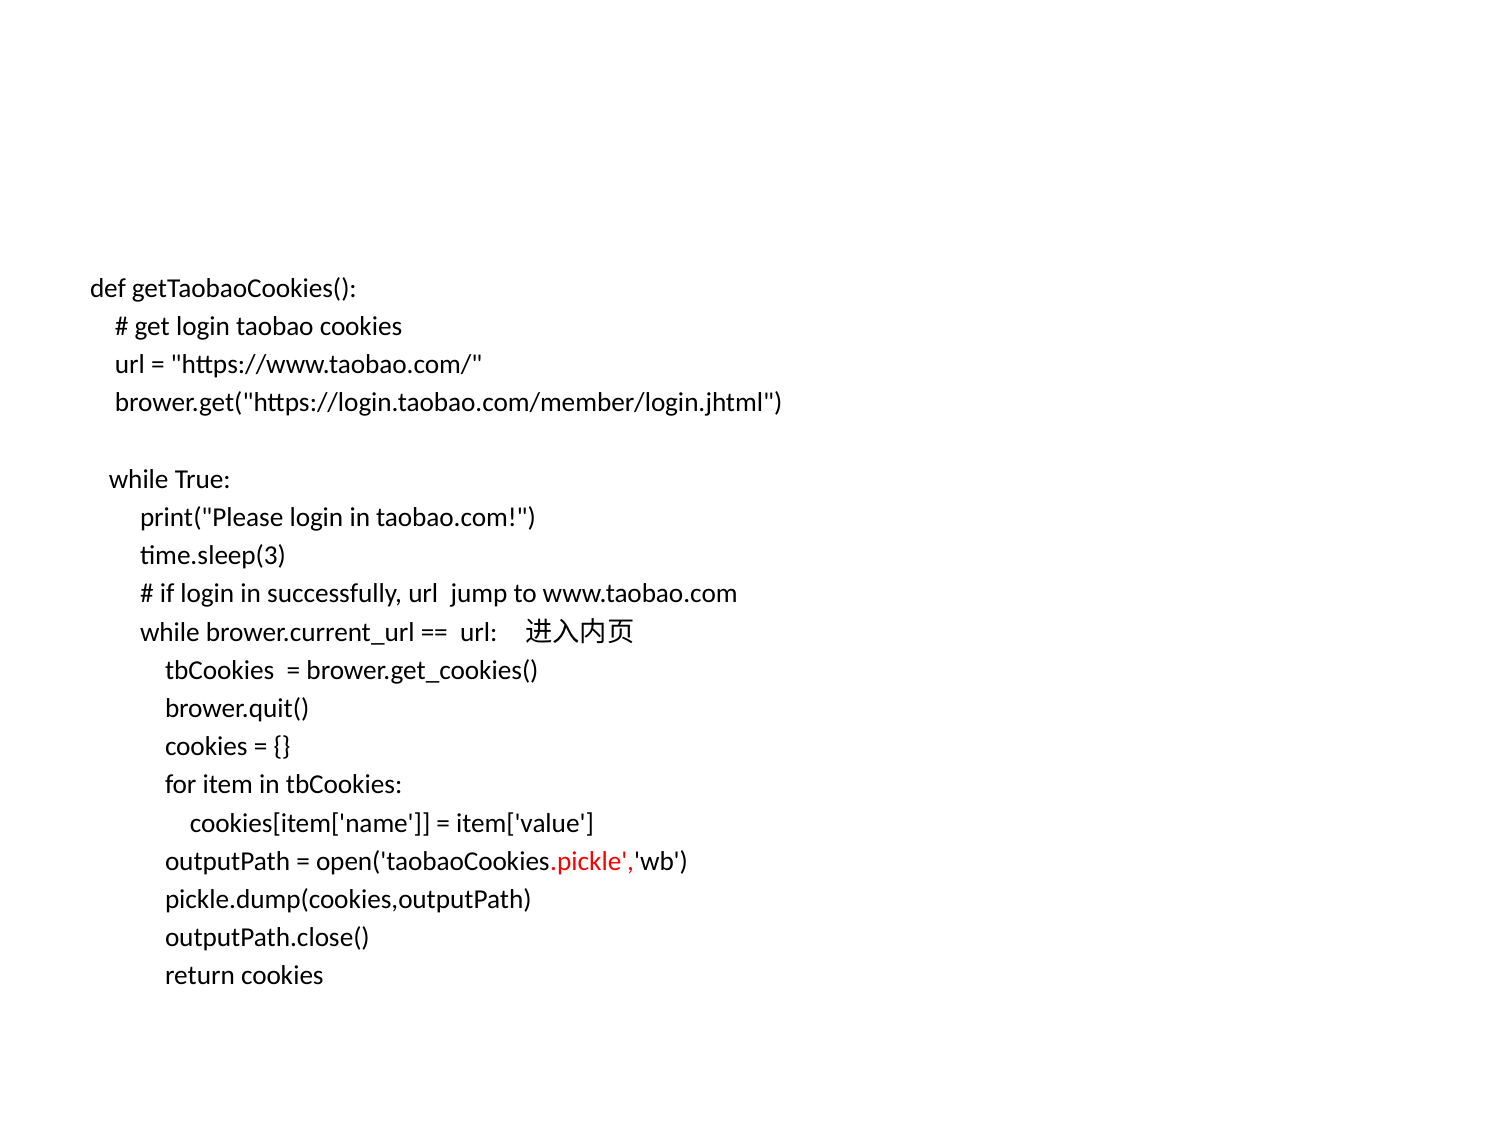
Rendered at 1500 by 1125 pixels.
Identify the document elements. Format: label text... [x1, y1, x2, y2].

list def getTaobaoCookies(): # get login taobao cookies url = "https://www.taobao.com/" brower.get("https://login.taobao.com/member/login.jhtml") while True: print("Please login in taobao.com!") time.sleep(3) # if login in successfully, url jump to www.taobao.com while brower.current_url == url: 进入内页 tbCookies = brower.get_cookies() brower.quit() cookies = {} for item in tbCookies: cookies[item['name']] = item['value'] outputPath = open('taobaoCookies.pickle','wb') pickle.dump(cookies,outputPath) outputPath.close() return cookies [75, 262, 1425, 1005]
